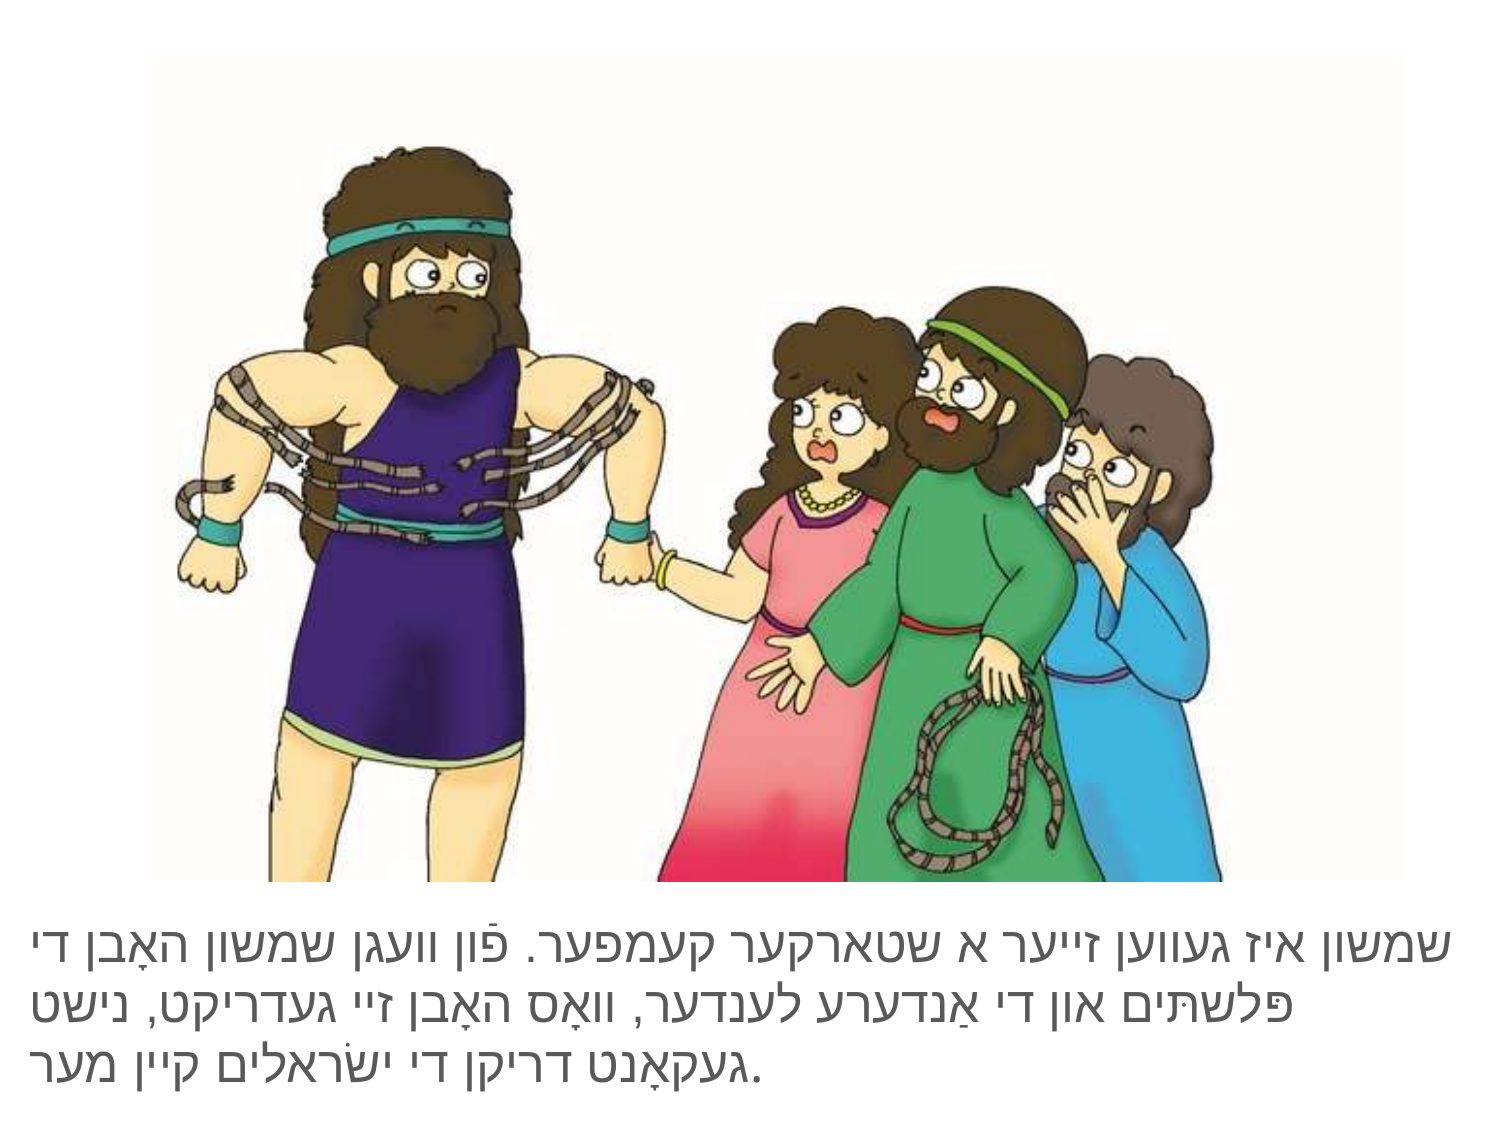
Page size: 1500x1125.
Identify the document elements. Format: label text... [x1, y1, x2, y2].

text_box שמשון איז געווען זייער א שטארקער קעמפער. פֿון װעגן שמשון האָבן די פּלשתּים און די אַנדערע לענדער, װאָס האָבן זײ געדריקט, נישט געקאָנט דריקן די ישׂראלים קיין מער. [14, 905, 1486, 1100]
picture [147, 54, 1406, 882]
